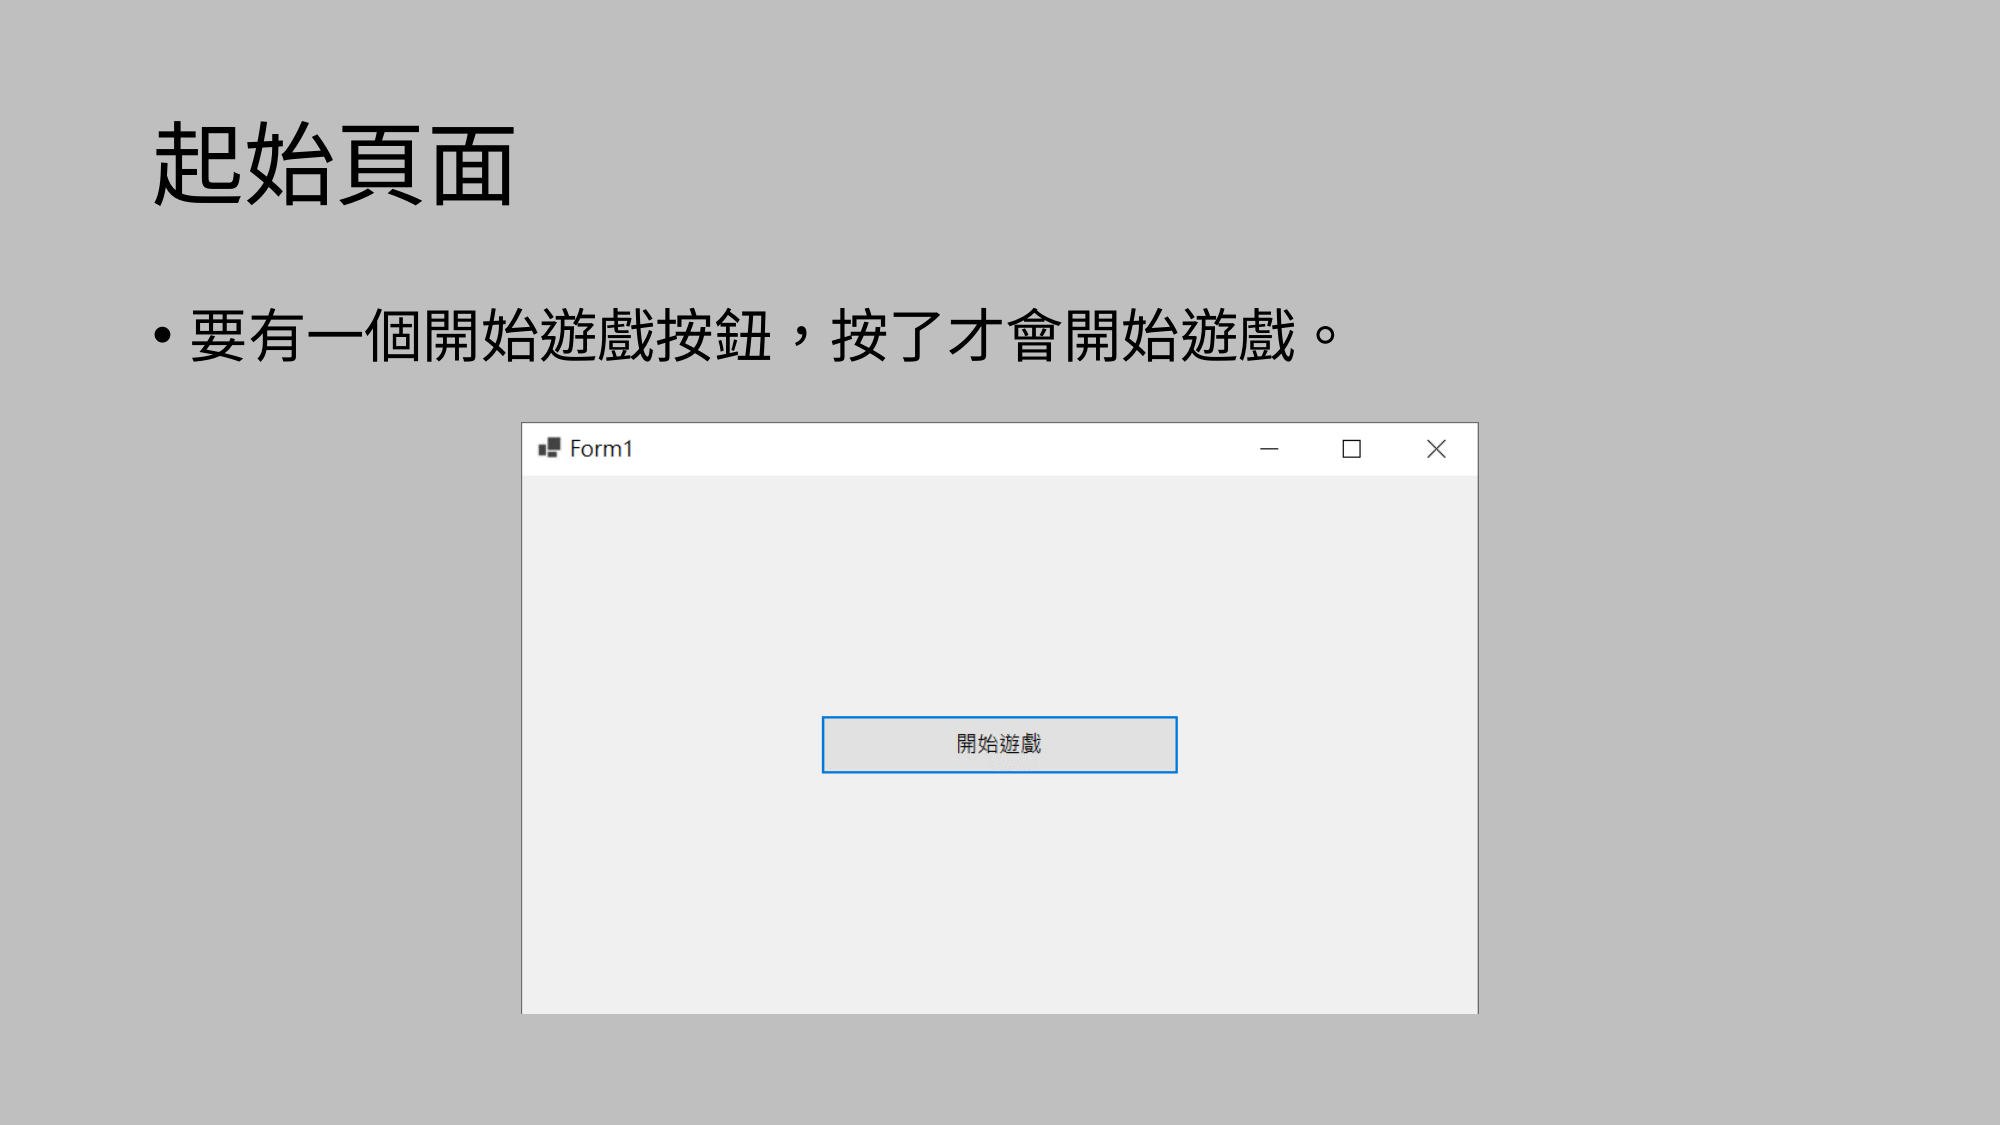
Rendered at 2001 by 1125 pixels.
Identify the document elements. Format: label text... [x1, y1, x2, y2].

list 要有一個開始遊戲按鈕，按了才會開始遊戲。 [137, 299, 1863, 1014]
picture [520, 422, 1479, 1014]
title 起始頁面 [137, 59, 1863, 278]
